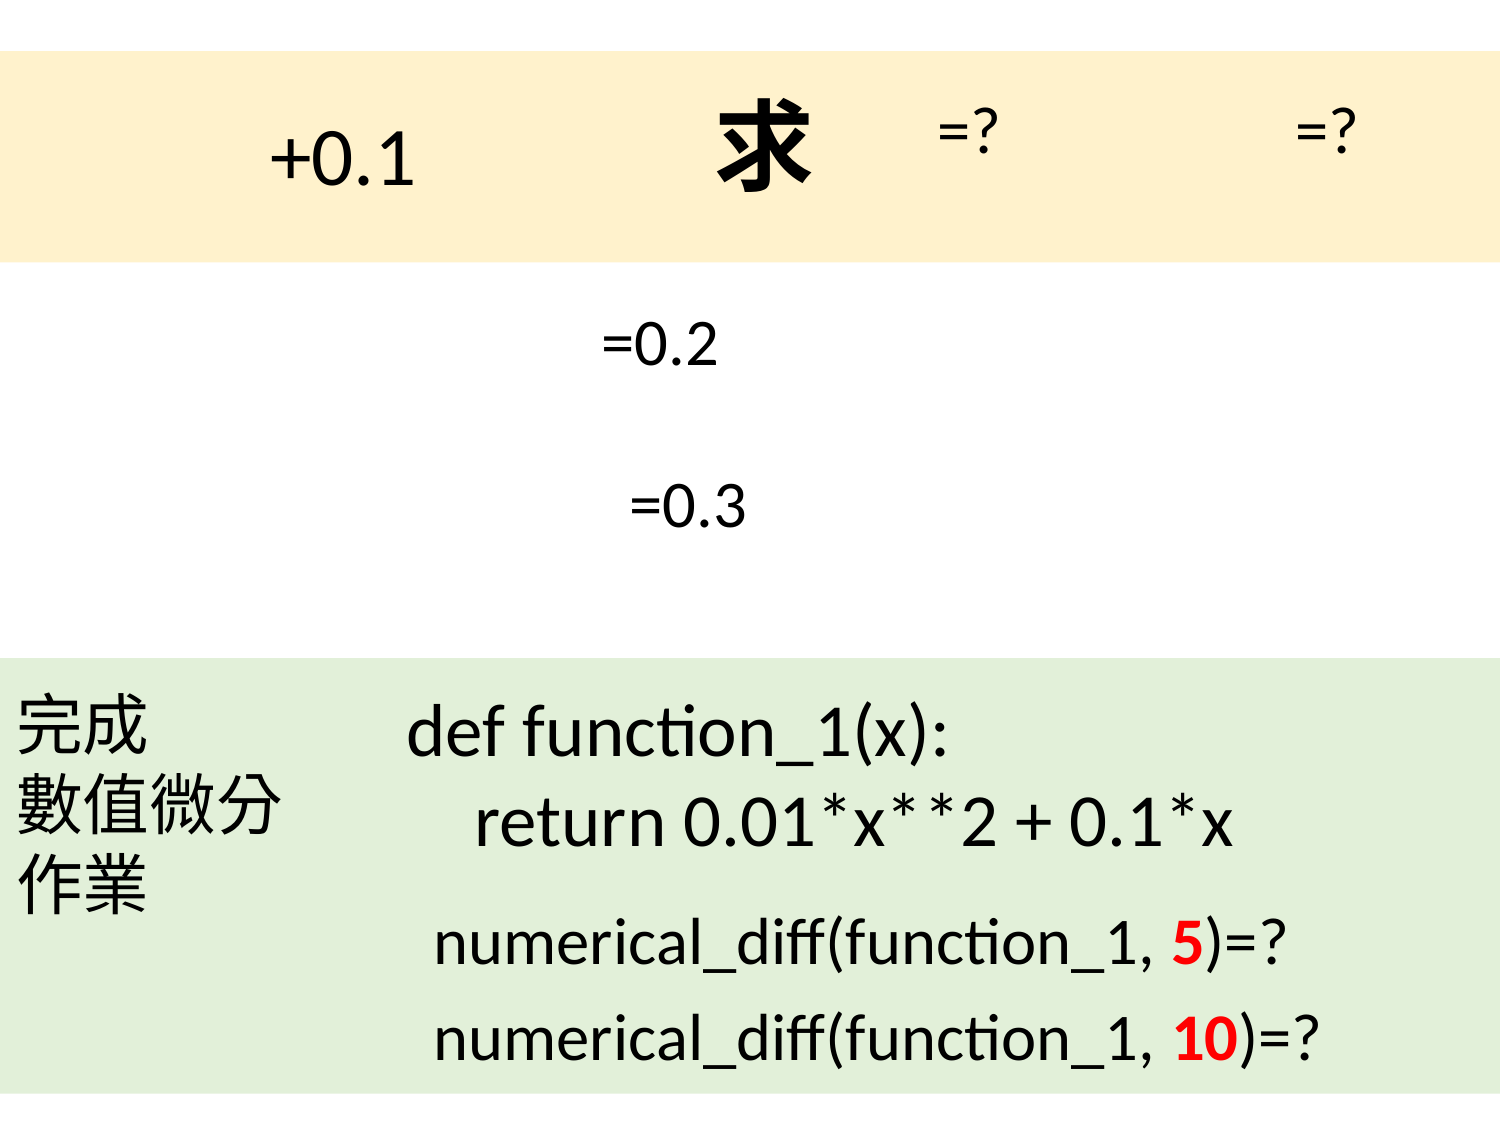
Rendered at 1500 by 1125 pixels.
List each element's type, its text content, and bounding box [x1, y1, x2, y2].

text_box 求 [699, 76, 830, 211]
text_box numerical_diff(function_1, 10)=? [418, 986, 1339, 1082]
text_box [0, 50, 1500, 263]
text_box numerical_diff(function_1, 5)=? [418, 890, 1305, 986]
text_box [0, 657, 1500, 1095]
text_box def function_1(x): return 0.01*x**2 + 0.1*x [391, 673, 1328, 869]
slide_number 40 [1059, 1042, 1397, 1103]
text_box 完成 數值微分 作業 [1, 675, 299, 930]
